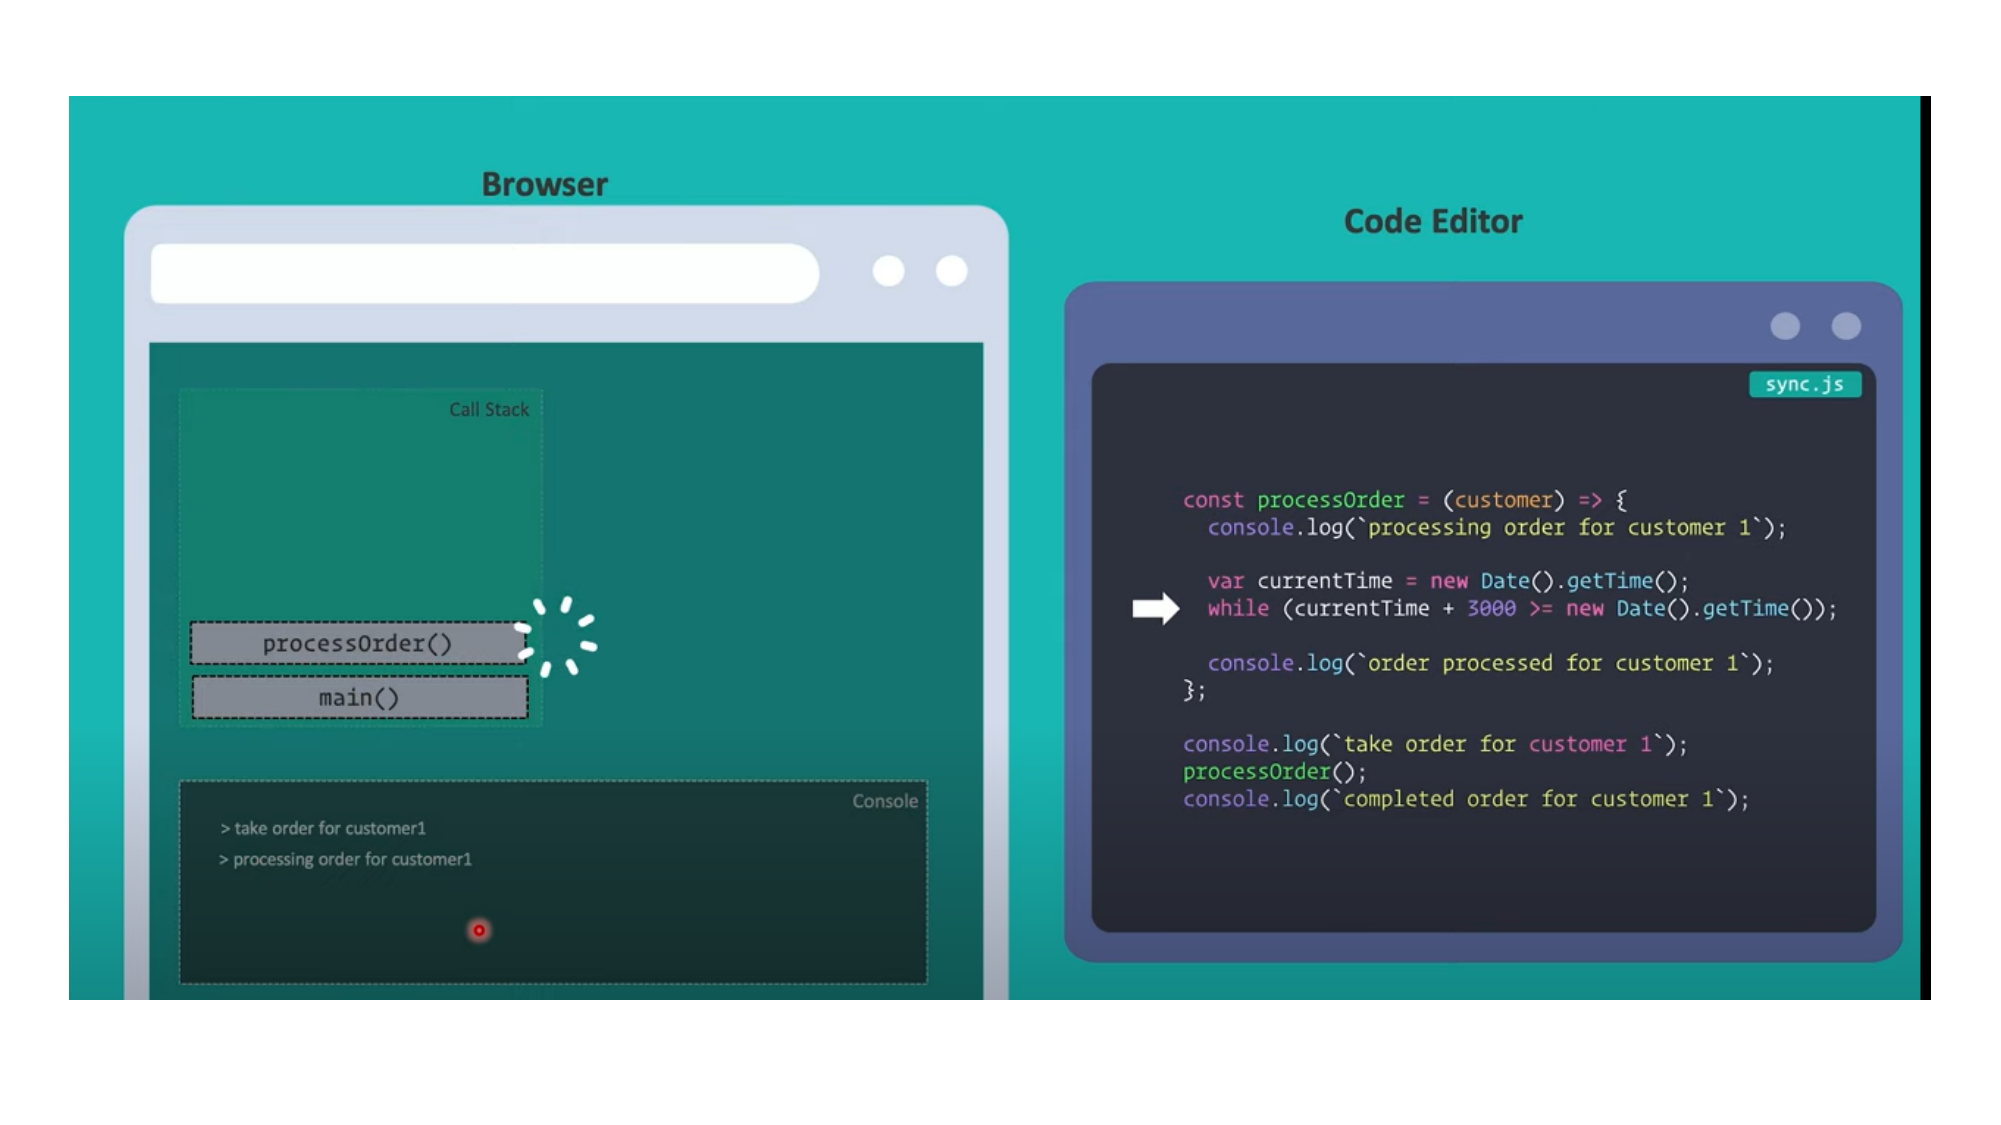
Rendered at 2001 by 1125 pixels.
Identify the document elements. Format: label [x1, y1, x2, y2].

picture [69, 96, 1931, 1000]
